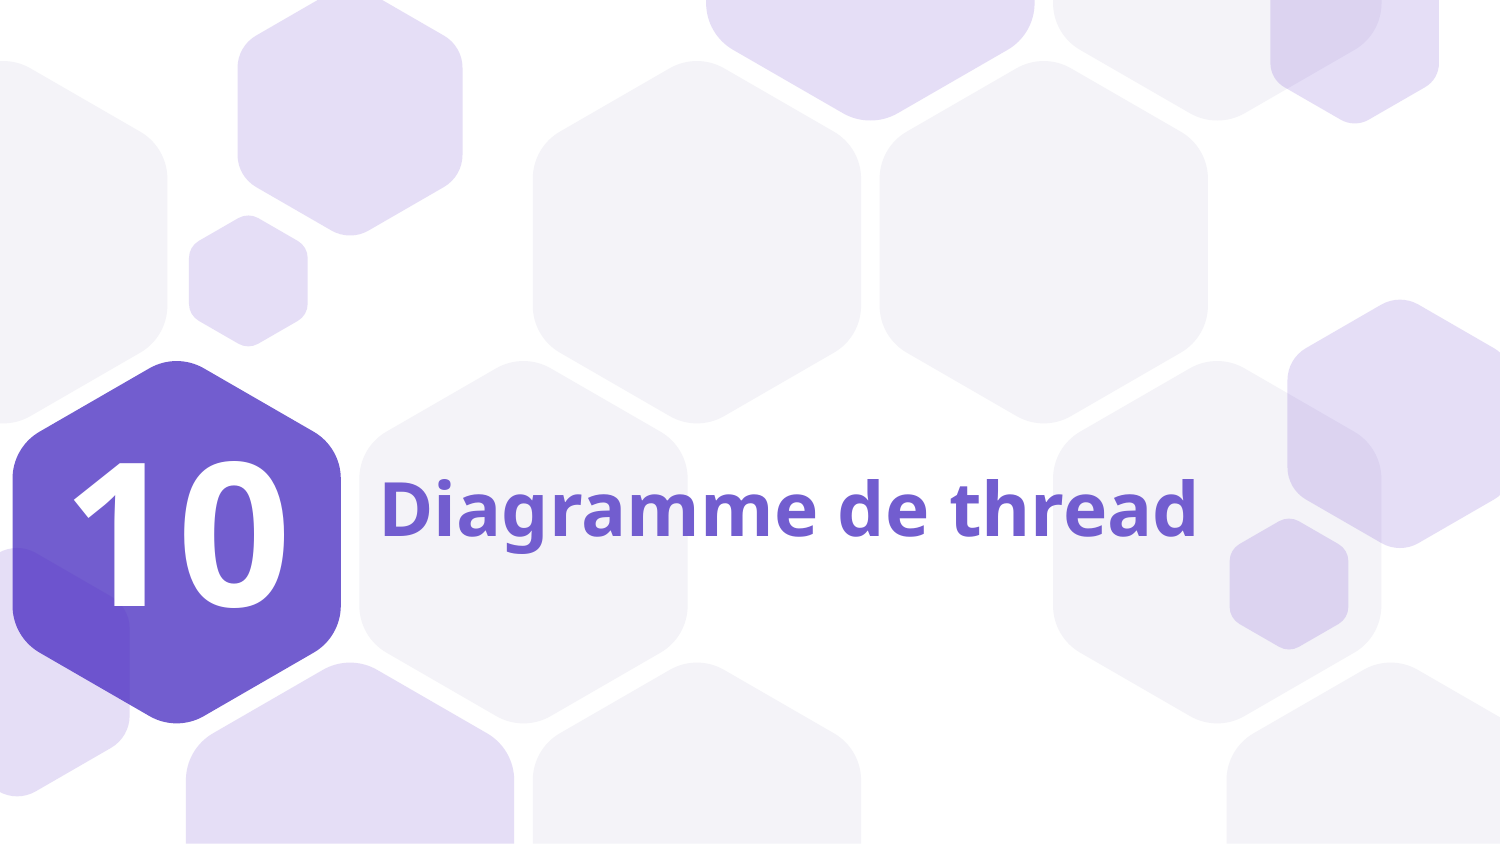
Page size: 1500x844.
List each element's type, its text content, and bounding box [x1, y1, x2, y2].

text_box 10 [12, 361, 342, 723]
title Diagramme de thread [378, 473, 1500, 552]
